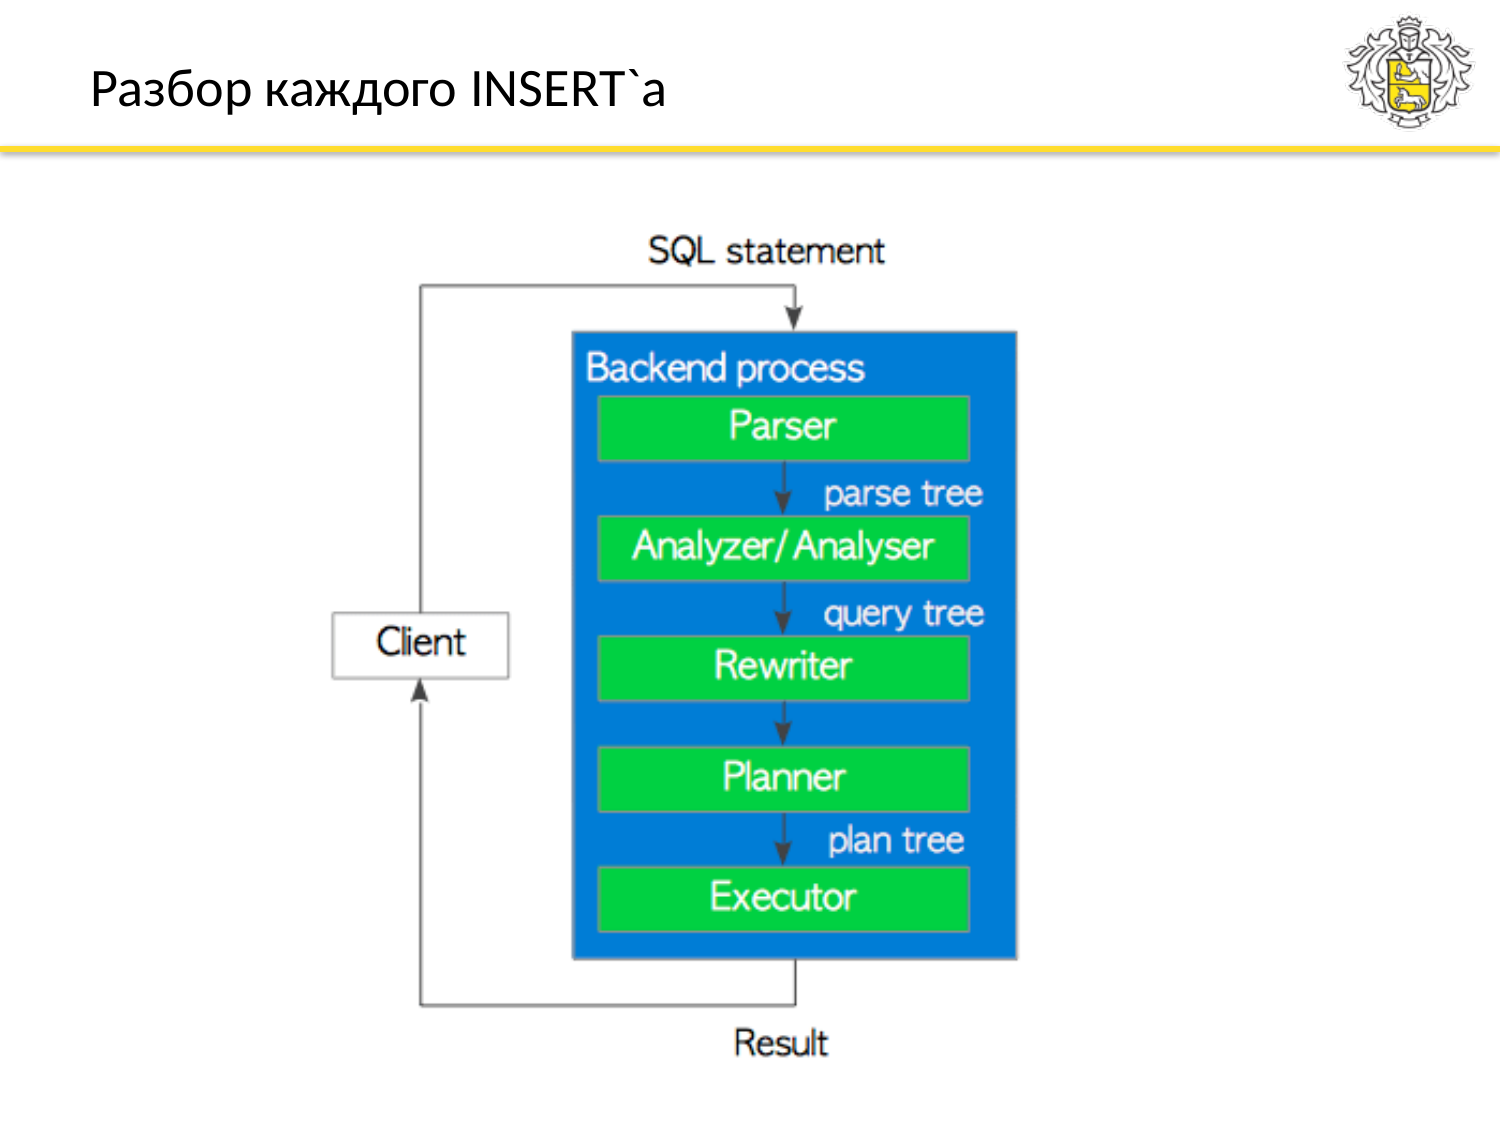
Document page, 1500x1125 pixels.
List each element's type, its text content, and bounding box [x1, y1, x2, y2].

title Разбор каждого INSERT`а [75, 50, 1425, 119]
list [231, 200, 1136, 1095]
